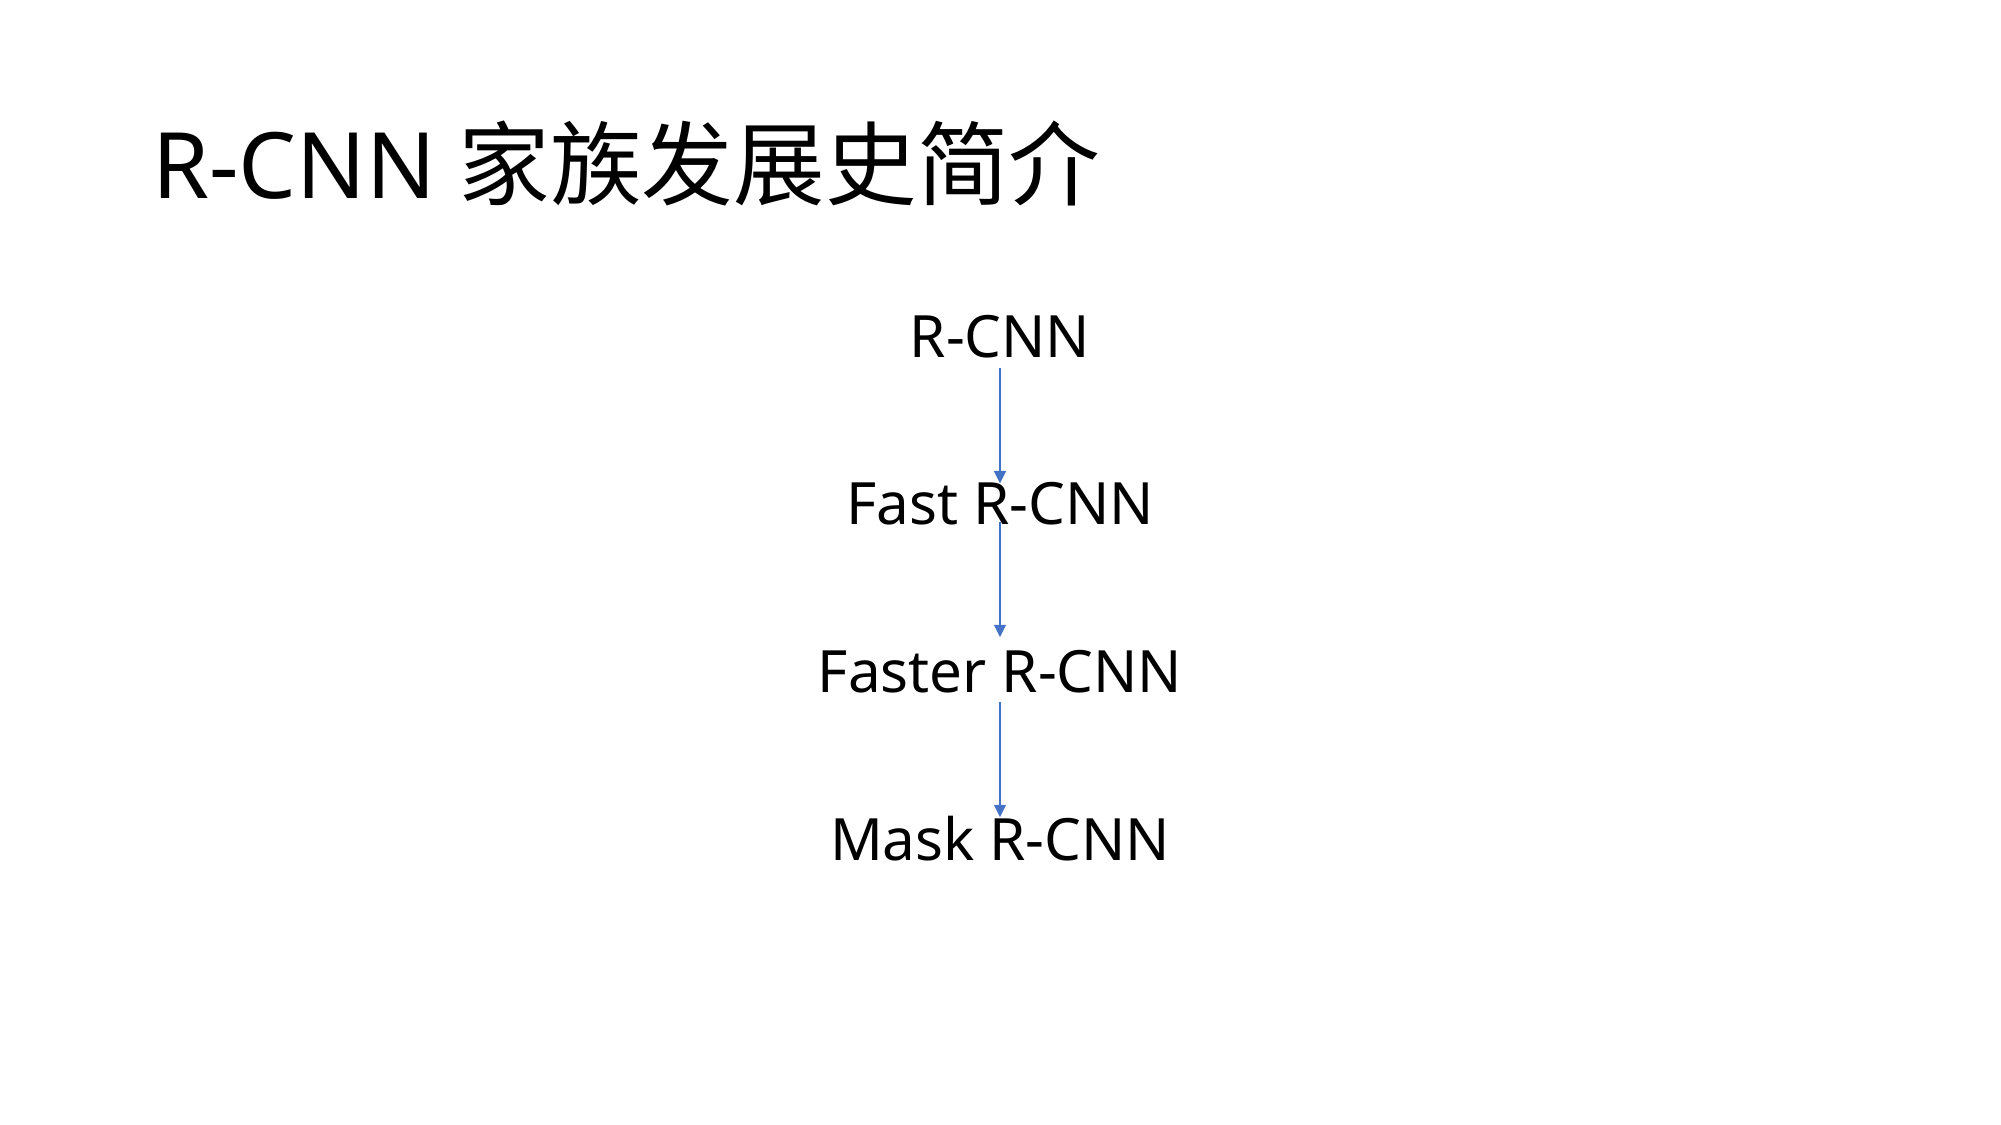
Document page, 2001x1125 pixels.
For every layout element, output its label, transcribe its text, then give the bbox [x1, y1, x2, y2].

title R-CNN家族发展史简介 [137, 59, 1863, 278]
list R-CNN Fast R-CNN Faster R-CNN Mask R-CNN [137, 299, 1863, 1014]
